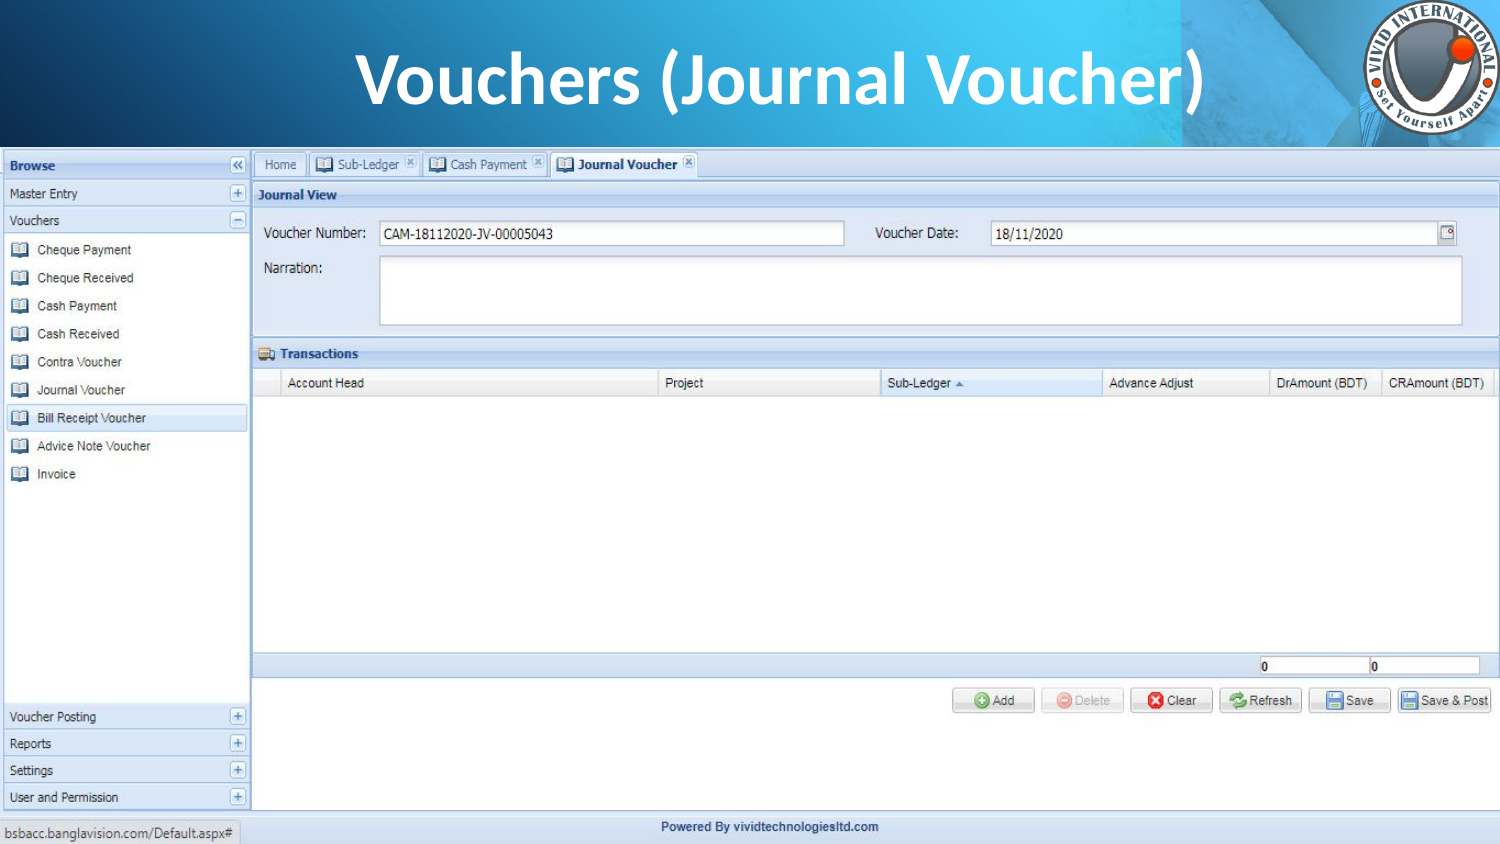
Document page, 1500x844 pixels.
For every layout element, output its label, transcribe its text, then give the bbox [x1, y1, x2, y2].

picture [0, 0, 1500, 844]
title Vouchers (Journal Voucher) [340, 15, 1311, 135]
